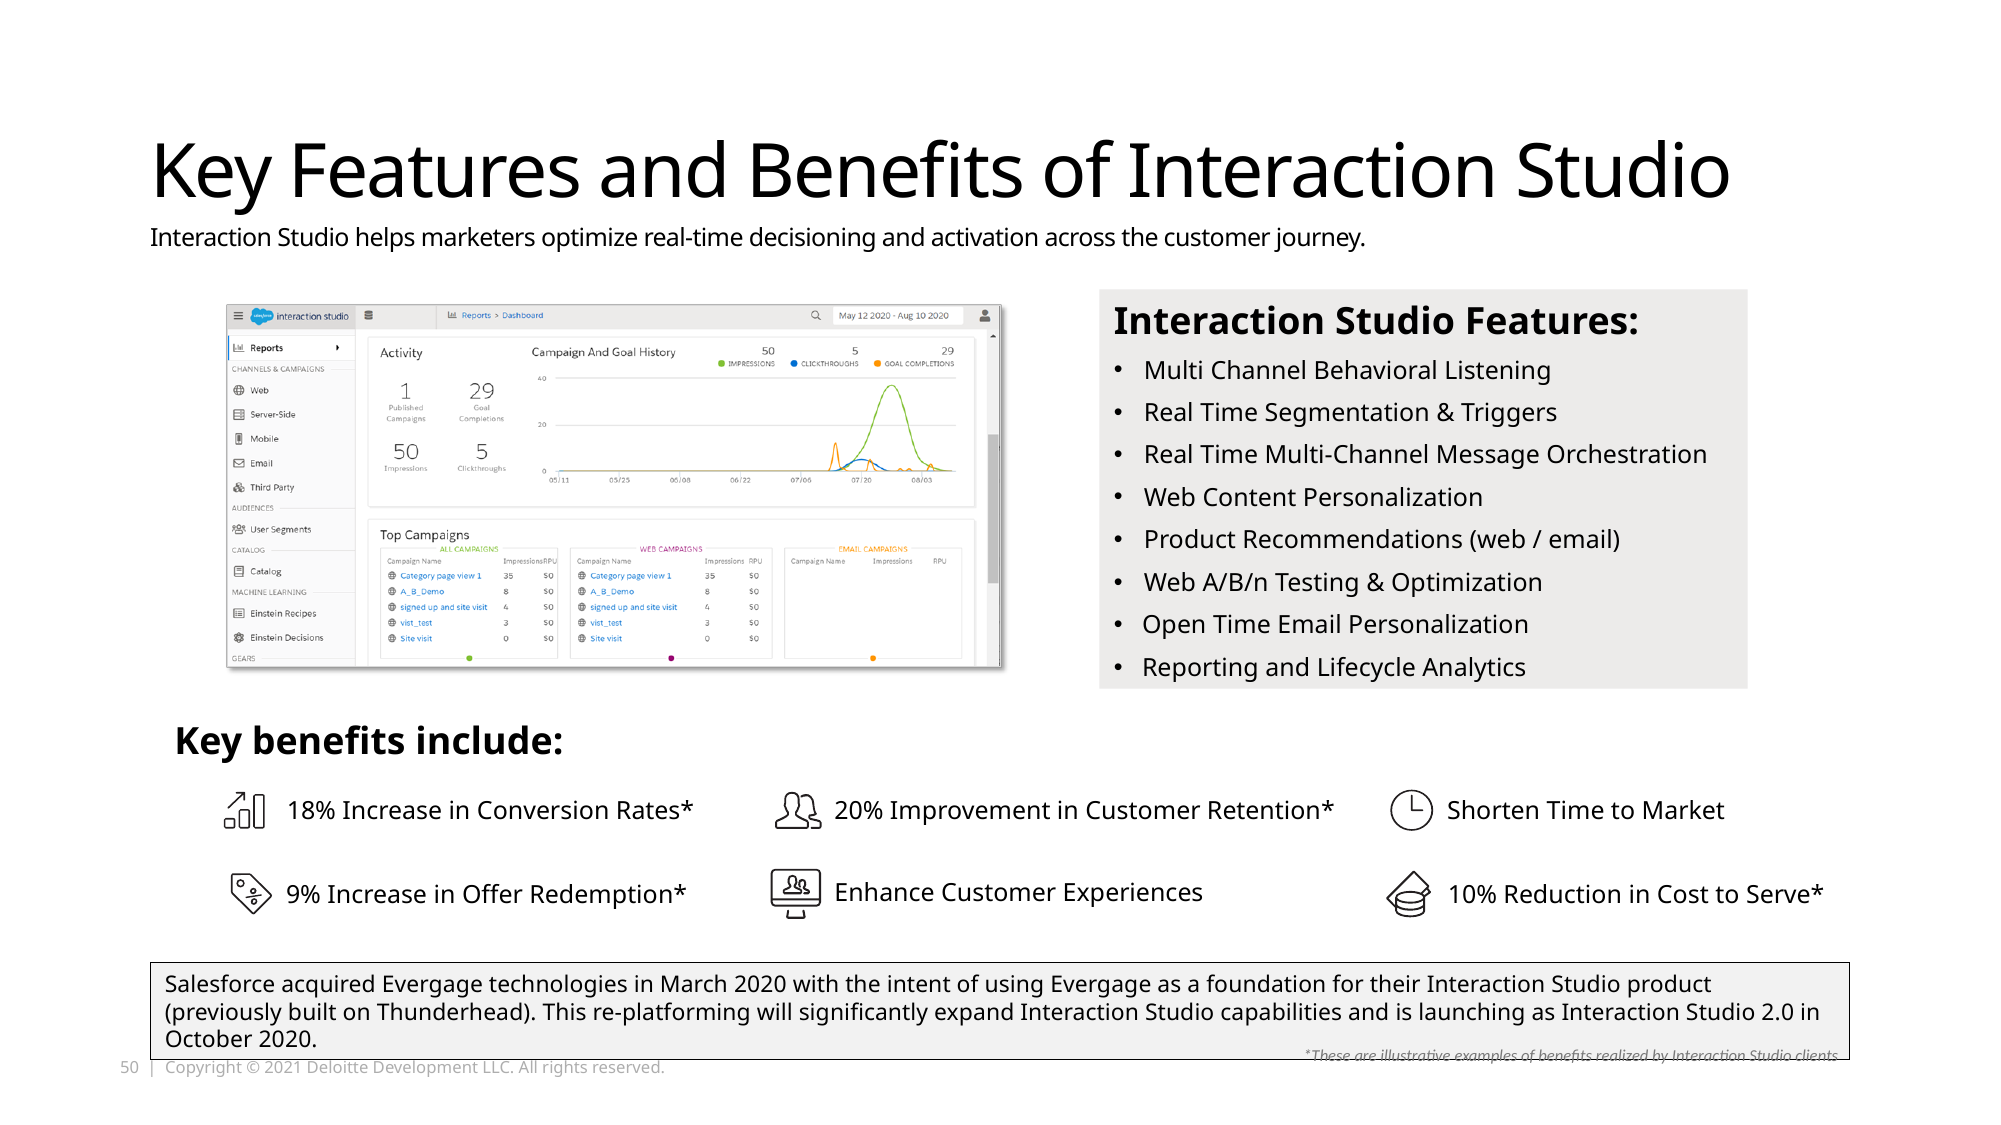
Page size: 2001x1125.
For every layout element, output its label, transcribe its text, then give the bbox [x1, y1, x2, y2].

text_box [1356, 870, 1842, 918]
text_box Salesforce acquired Evergage technologies in March 2020 with the intent of using Evergage as a foundation for their Interaction Studio product (previously built on Thunderhead). This re-platforming will significantly expand Interaction Studio capabilities and is launching as Interaction Studio 2.0 in October 2020. [150, 962, 1850, 1060]
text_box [1356, 787, 1741, 834]
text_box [196, 871, 711, 917]
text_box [744, 868, 1334, 919]
text_box Interaction Studio Features: Multi Channel Behavioral Listening Real Time Segmentation & Triggers Real Time Multi-Channel Message Orchestration Web Content Personalization Product Recommendations (web / email) Web A/B/n Testing & Optimization Open Time Email Personalization Reporting and Lifecycle Analytics [1099, 289, 1748, 689]
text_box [196, 787, 711, 834]
list Interaction Studio helps marketers optimize real-time decisioning and activation across the customer journey. [150, 221, 1850, 300]
picture [223, 301, 1011, 677]
text_box *These are illustrative examples of benefits realized by Interaction Studio clients [1288, 1037, 1874, 1073]
title Key Features and Benefits of Interaction Studio [150, 113, 1850, 212]
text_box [744, 787, 1356, 834]
text_box Key benefits include: [159, 709, 589, 770]
